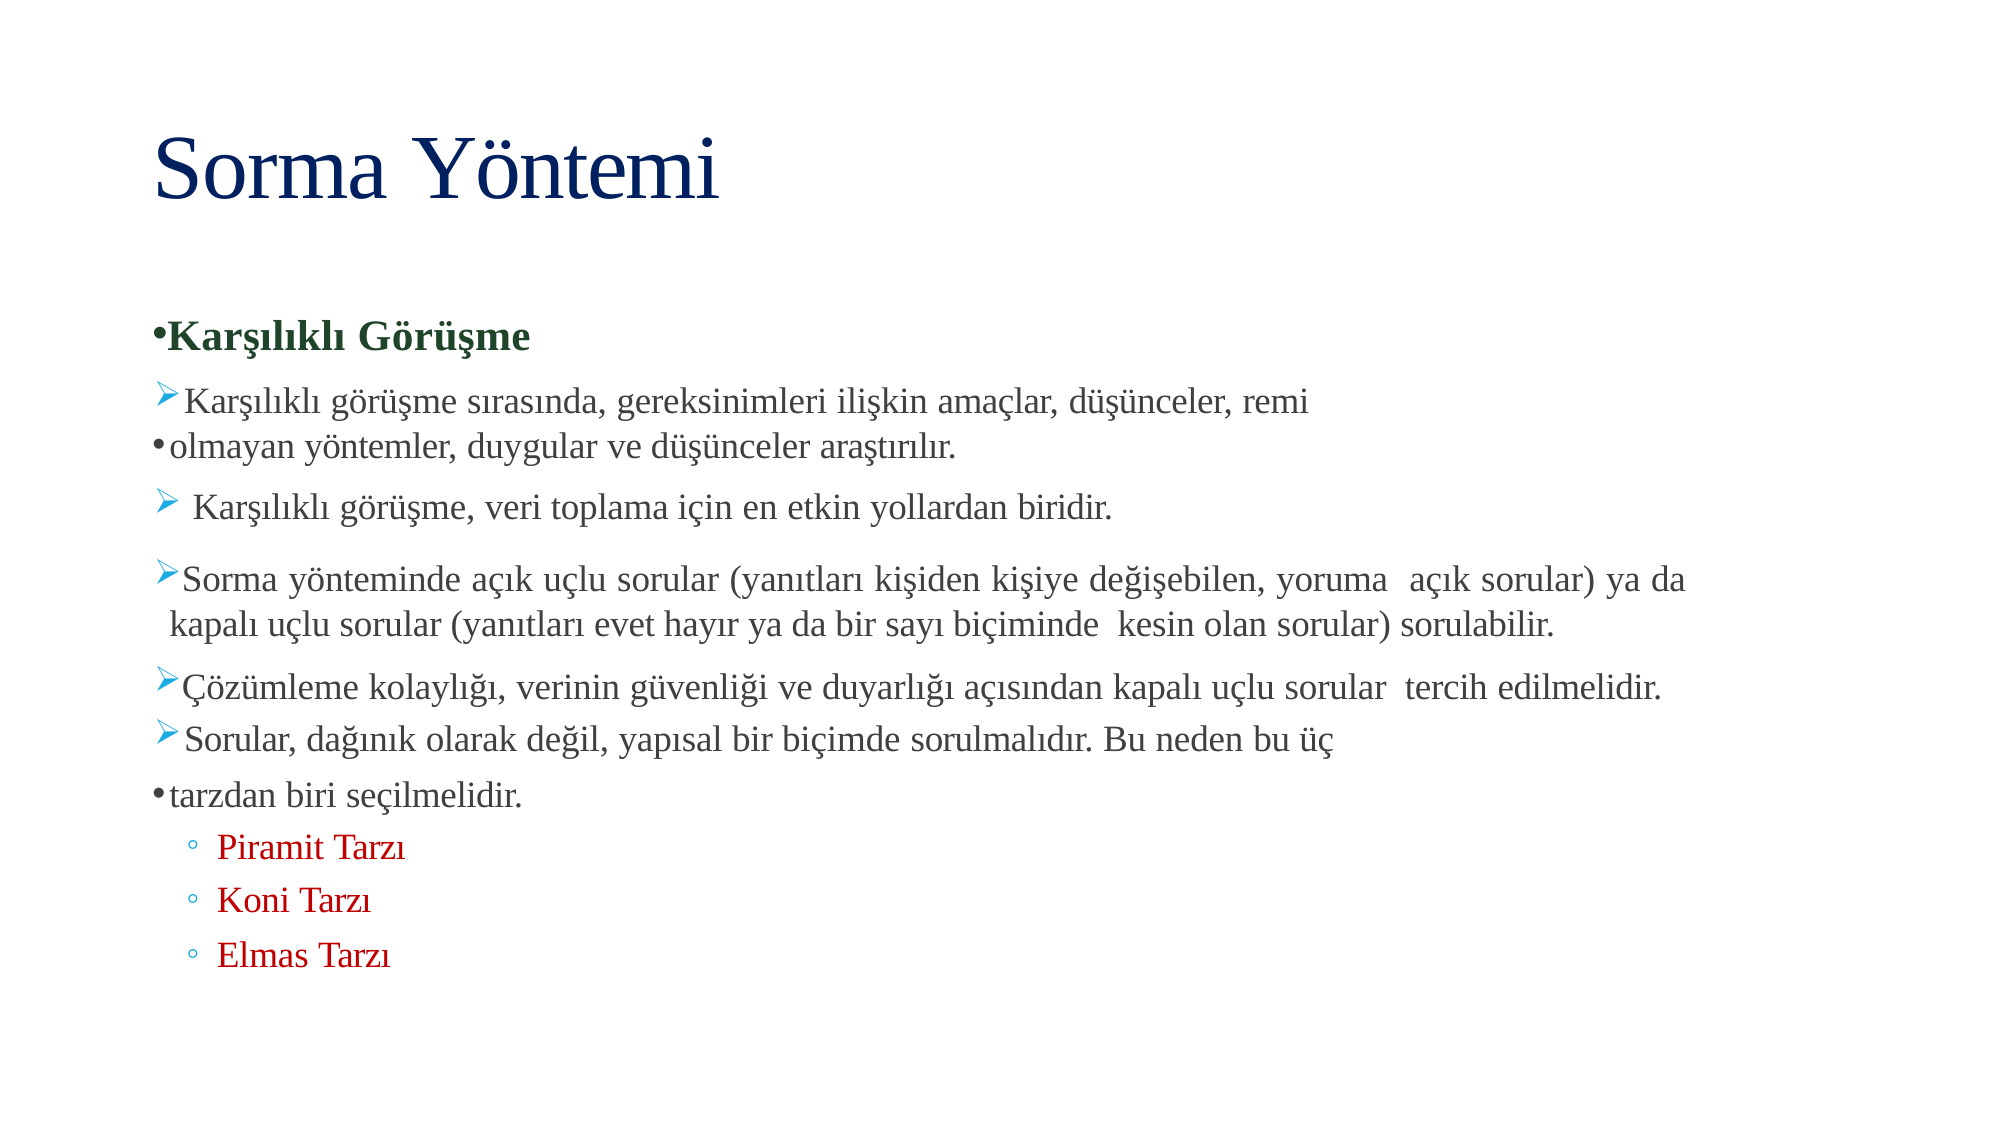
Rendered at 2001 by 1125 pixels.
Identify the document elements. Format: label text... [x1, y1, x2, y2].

title Sorma Yöntemi [137, 59, 1863, 278]
list Karşılıklı Görüşme Karşılıklı görüşme sırasında, gereksinimleri ilişkin amaçlar, düşünceler, remi olmayan yöntemler, duygular ve düşünceler araştırılır. Karşılıklı görüşme, veri toplama için en etkin yollardan biridir. Sorma yönteminde açık uçlu sorular (yanıtları kişiden kişiye değişebilen, yoruma açık sorular) ya da kapalı uçlu sorular (yanıtları evet hayır ya da bir sayı biçiminde kesin olan sorular) sorulabilir. Çözümleme kolaylığı, verinin güvenliği ve duyarlığı açısından kapalı uçlu sorular tercih edilmelidir. Sorular, dağınık olarak değil, yapısal bir biçimde sorulmalıdır. Bu neden bu üç tarzdan biri seçilmelidir. Piramit Tarzı Koni Tarzı Elmas Tarzı [137, 299, 1702, 1014]
